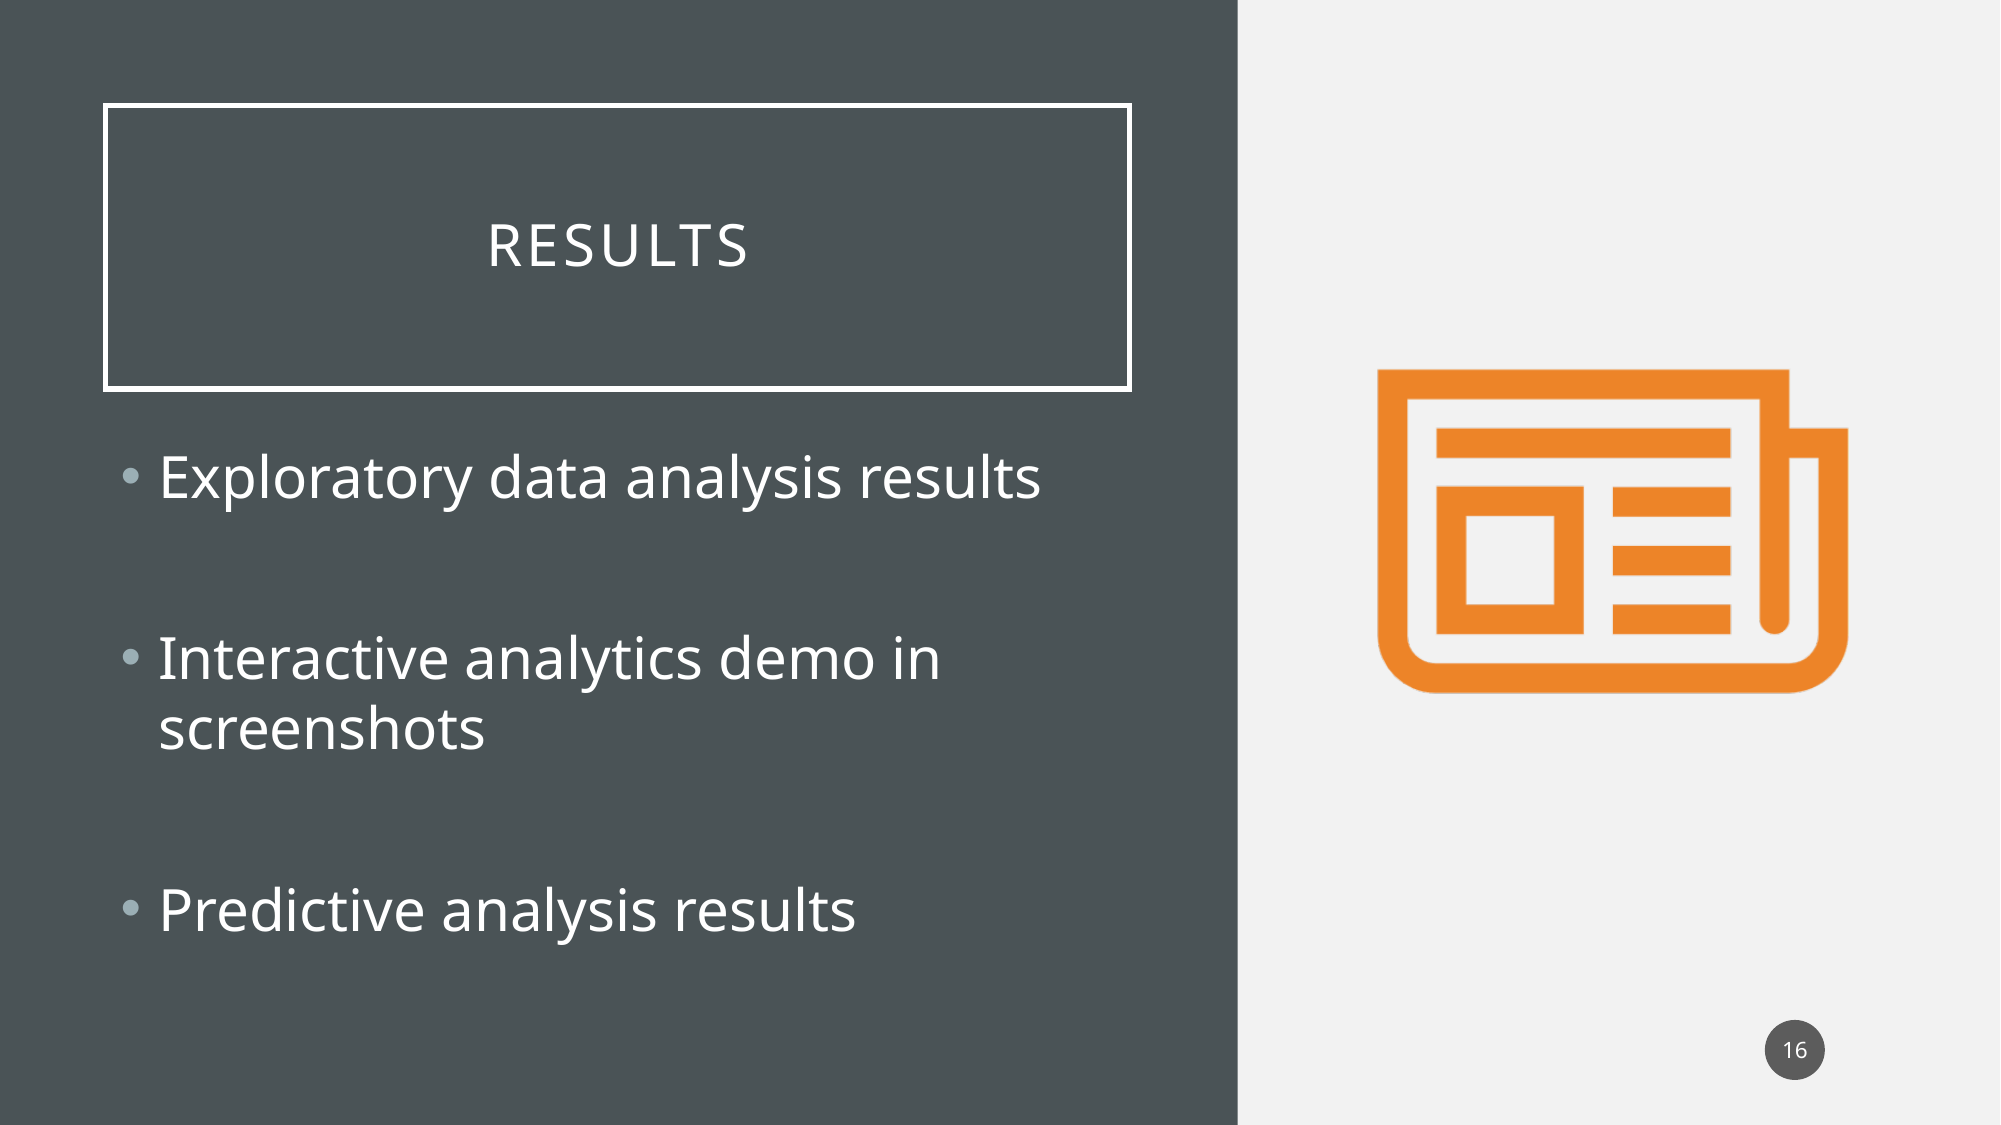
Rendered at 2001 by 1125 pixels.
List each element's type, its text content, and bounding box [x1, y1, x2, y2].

picture [1331, 264, 1895, 828]
text_box [1238, 0, 2000, 1125]
slide_number 16 [1764, 1019, 1825, 1080]
text_box [0, 0, 1238, 1125]
title Results [103, 103, 1132, 392]
text_box Exploratory data analysis results Interactive analytics demo in screenshots Predictive analysis results [105, 432, 1130, 993]
